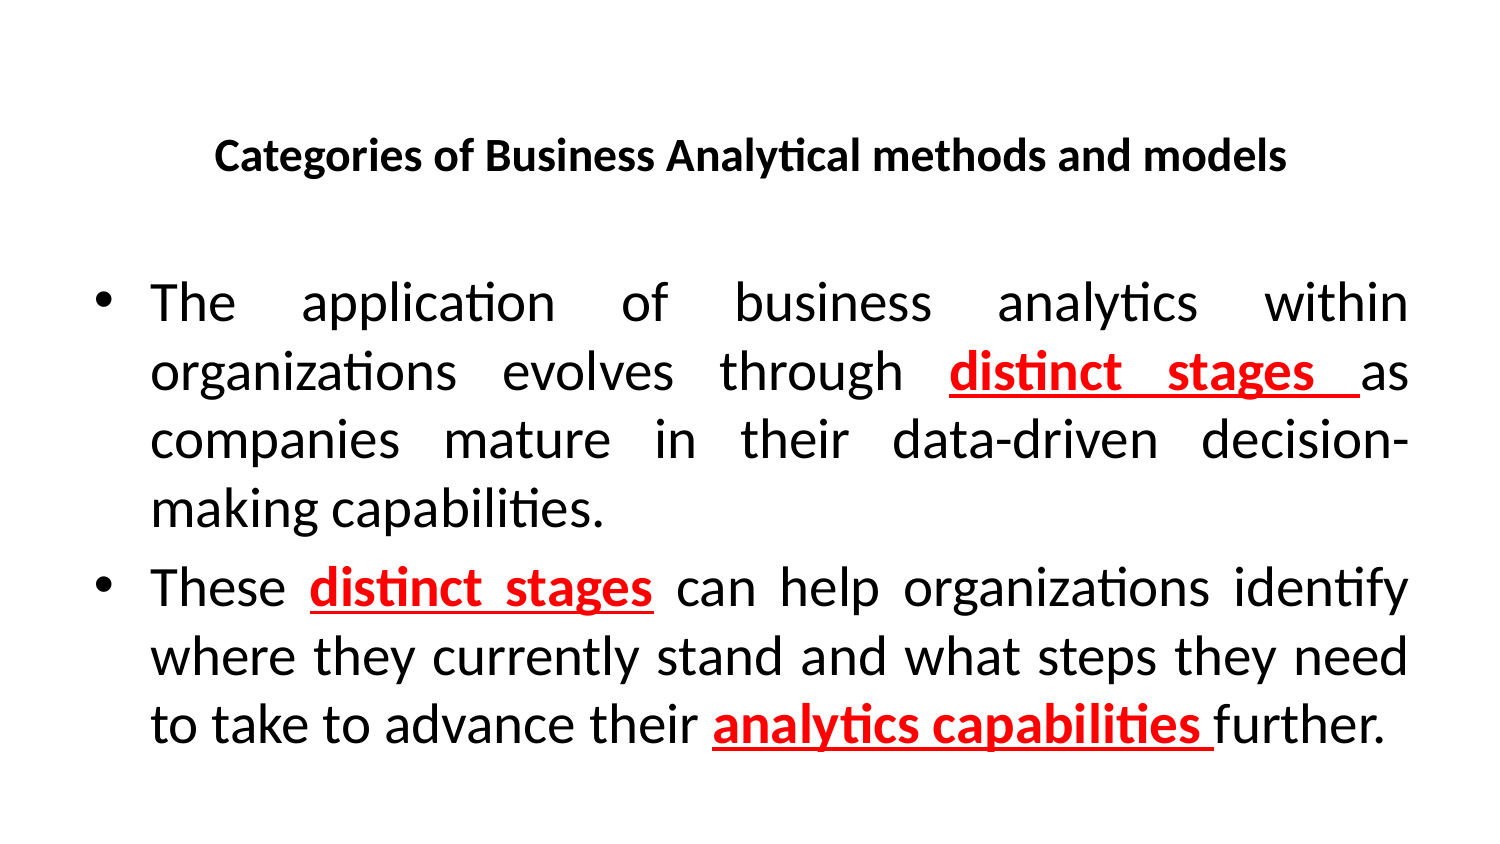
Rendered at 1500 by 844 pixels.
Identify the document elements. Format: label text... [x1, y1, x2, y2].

list The application of business analytics within organizations evolves through distinct stages as companies mature in their data-driven decision-making capabilities. These distinct stages can help organizations identify where they currently stand and what steps they need to take to advance their analytics capabilities further. [76, 256, 1427, 814]
title Categories of Business Analytical methods and models [76, 114, 1437, 256]
